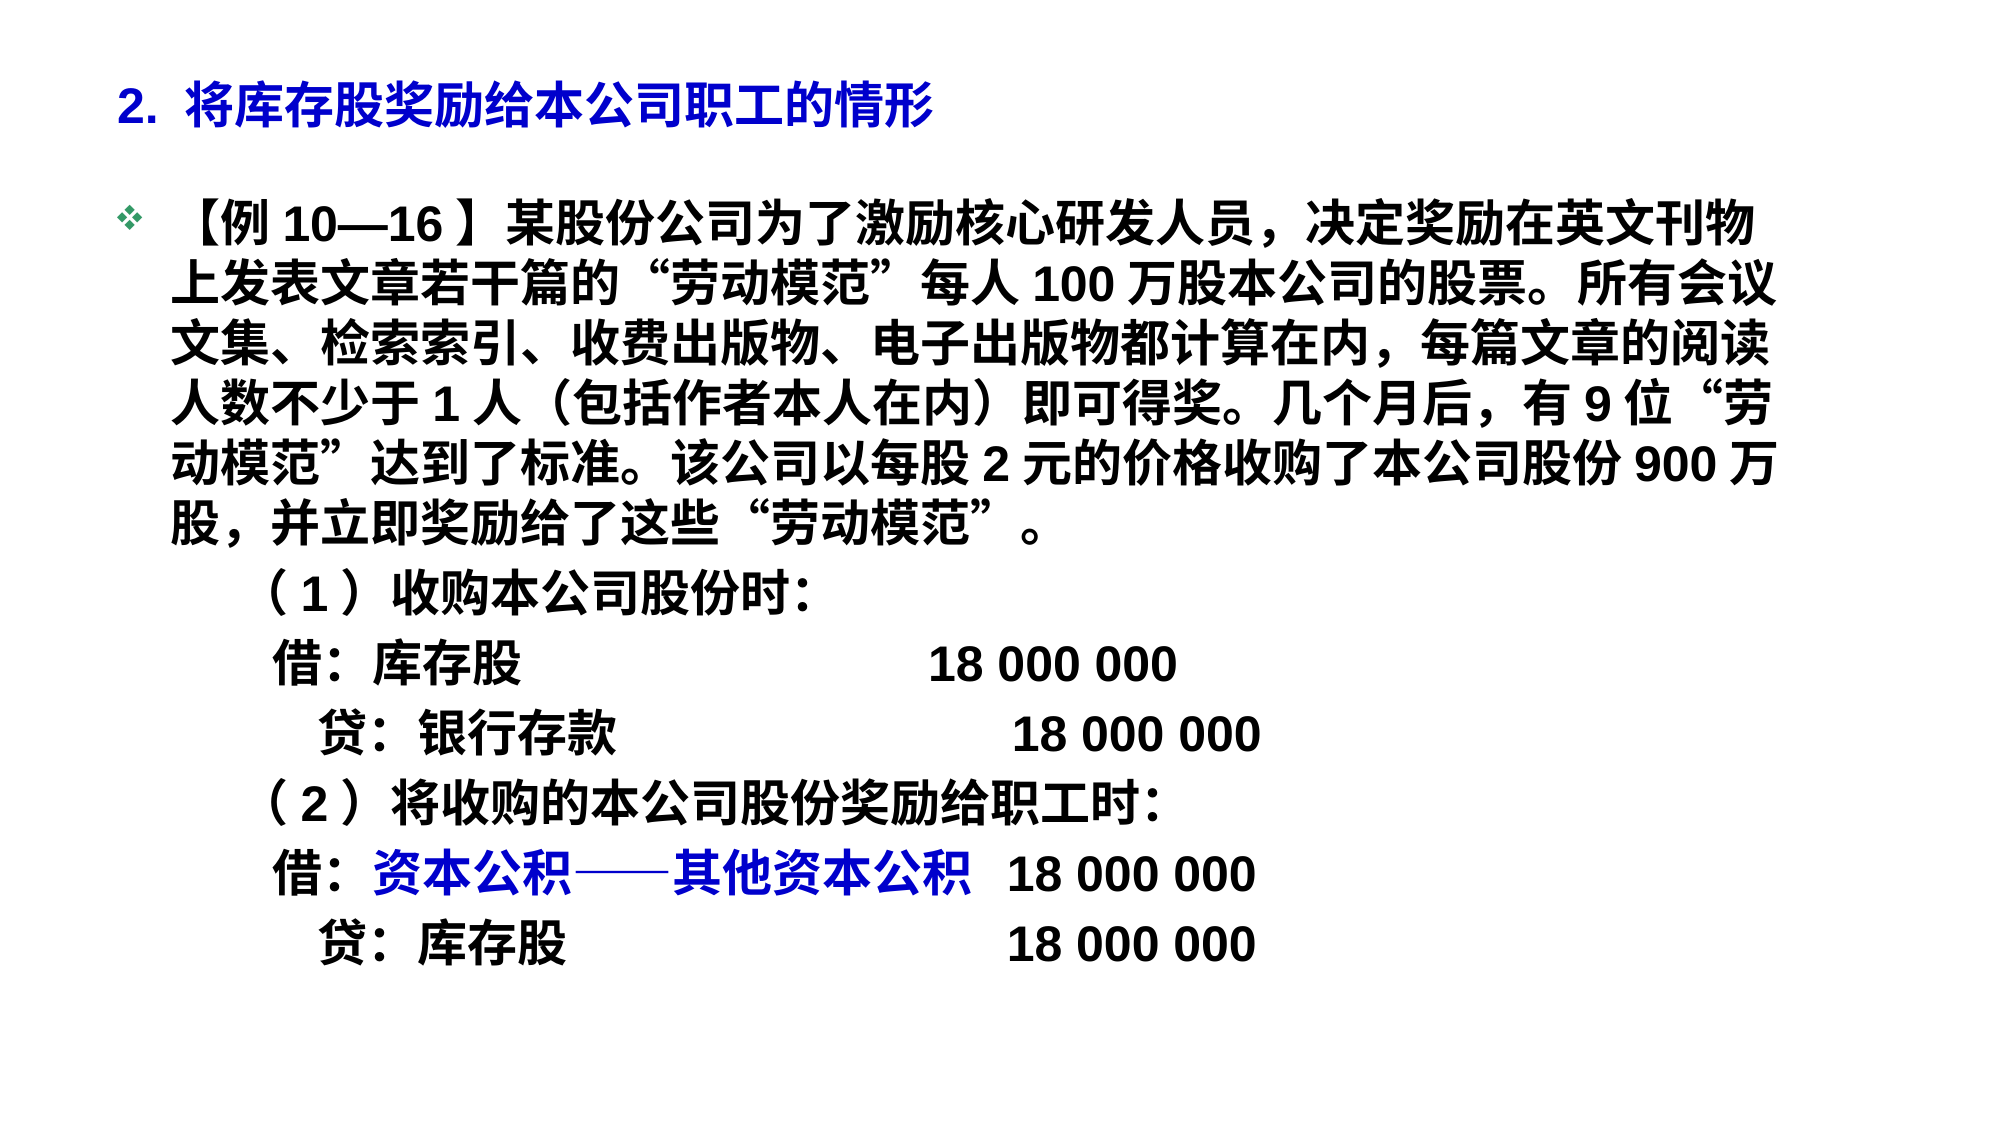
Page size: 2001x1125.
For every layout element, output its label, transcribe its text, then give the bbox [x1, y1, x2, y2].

text_box 2. 将库存股奖励给本公司职工的情形 [102, 66, 950, 142]
text_box 【例10—16】某股份公司为了激励核心研发人员，决定奖励在英文刊物上发表文章若干篇的“劳动模范”每人100万股本公司的股票。所有会议文集、检索索引、收费出版物、电子出版物都计算在内，每篇文章的阅读人数不少于1人（包括作者本人在内）即可得奖。几个月后，有9位“劳动模范”达到了标准。该公司以每股2元的价格收购了本公司股份900万股，并立即奖励给了这些“劳动模范”。 （1）收购本公司股份时： 借：库存股 18 000 000 贷：银行存款 18 000 000 （2）将收购的本公司股份奖励给职工时： 借：资本公积——其他资本公积 18 000 000 贷：库存股 18 000 000 [99, 184, 1801, 980]
